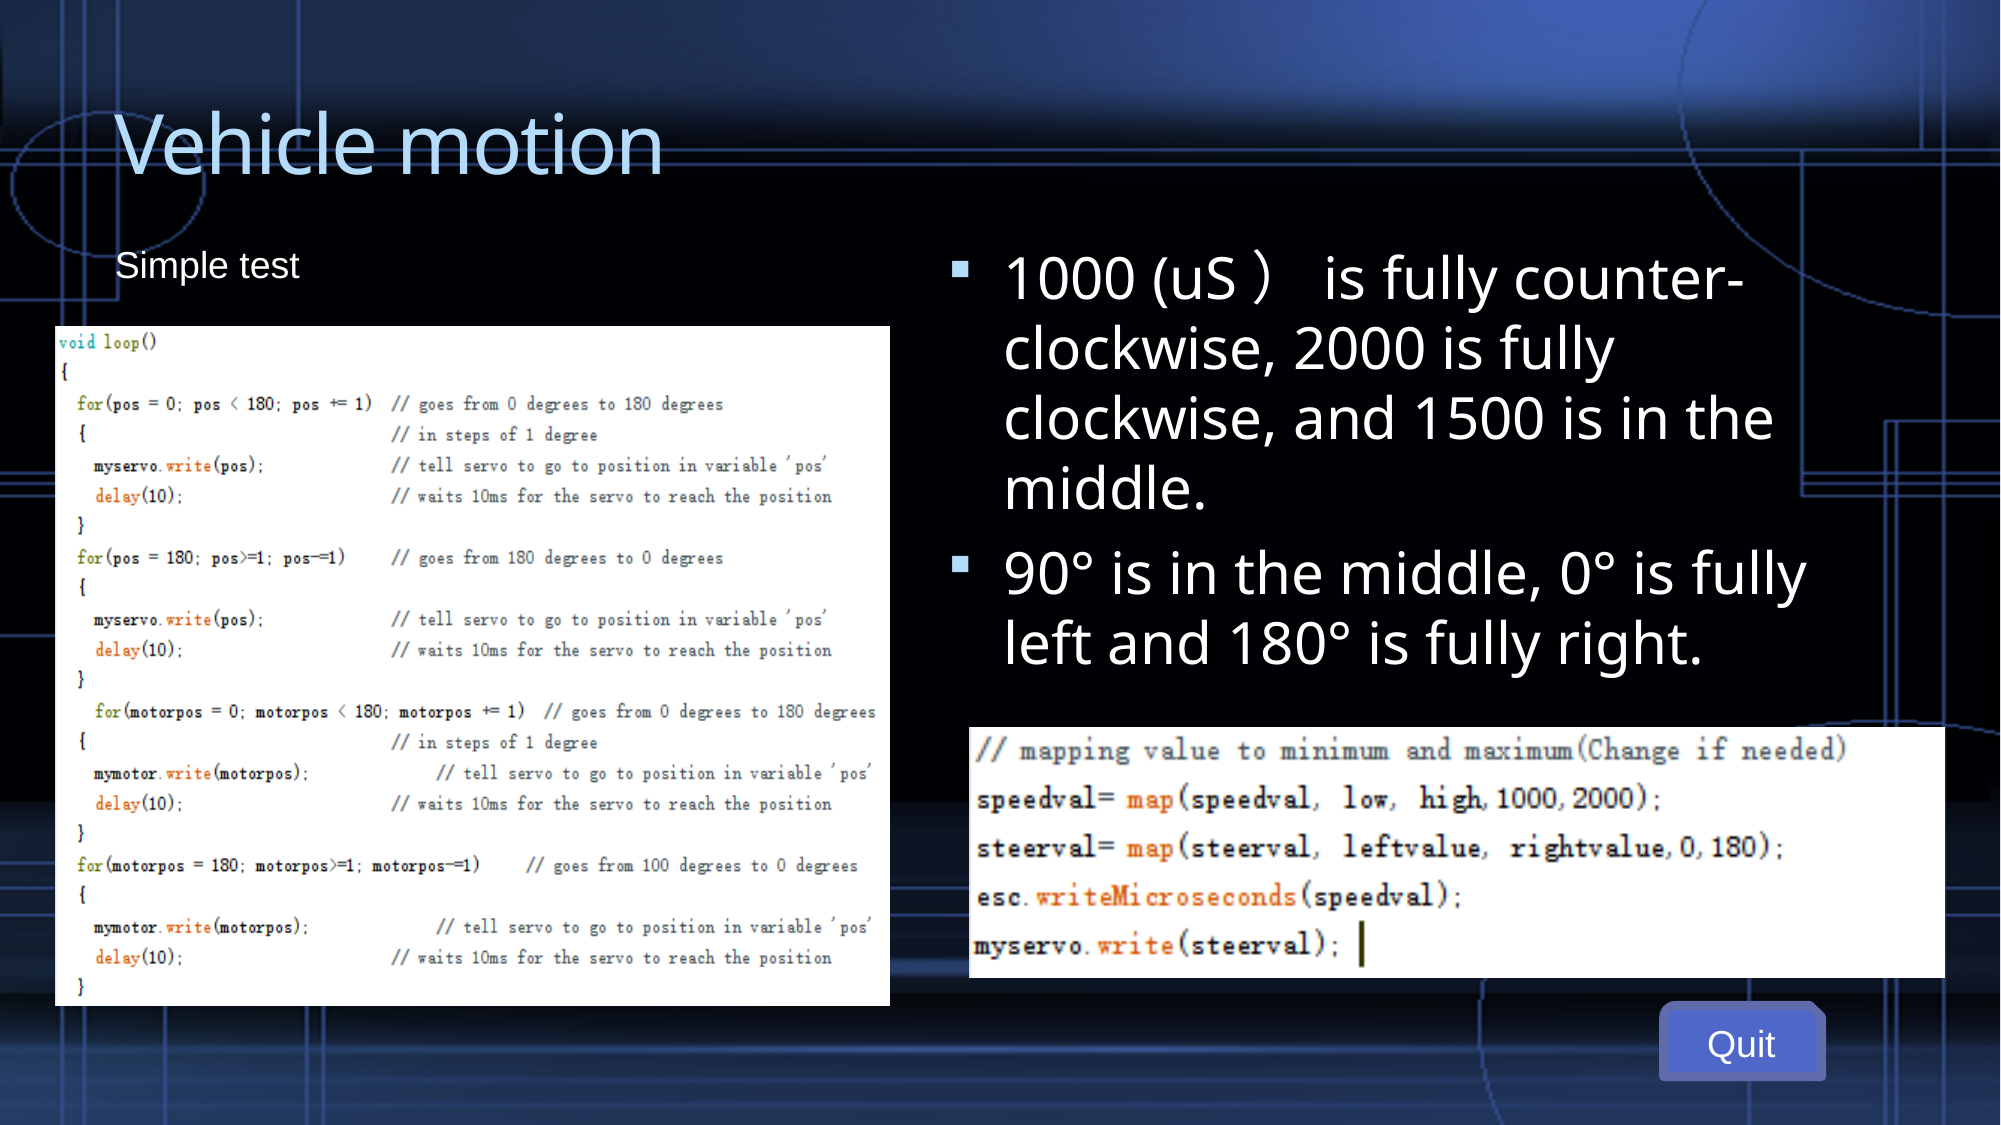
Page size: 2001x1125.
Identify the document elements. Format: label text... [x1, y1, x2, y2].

text_box Quit [1659, 1000, 1827, 1082]
picture [0, 0, 2001, 1125]
title Vehicle motion [99, 83, 1900, 234]
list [55, 326, 890, 1006]
list 1000 (uS）is fully counter-clockwise, 2000 is fully clockwise, and 1500 is in the middle. 90° is in the middle, 0° is fully left and 180° is fully right. [921, 233, 1900, 998]
text_box Simple test [99, 233, 585, 294]
